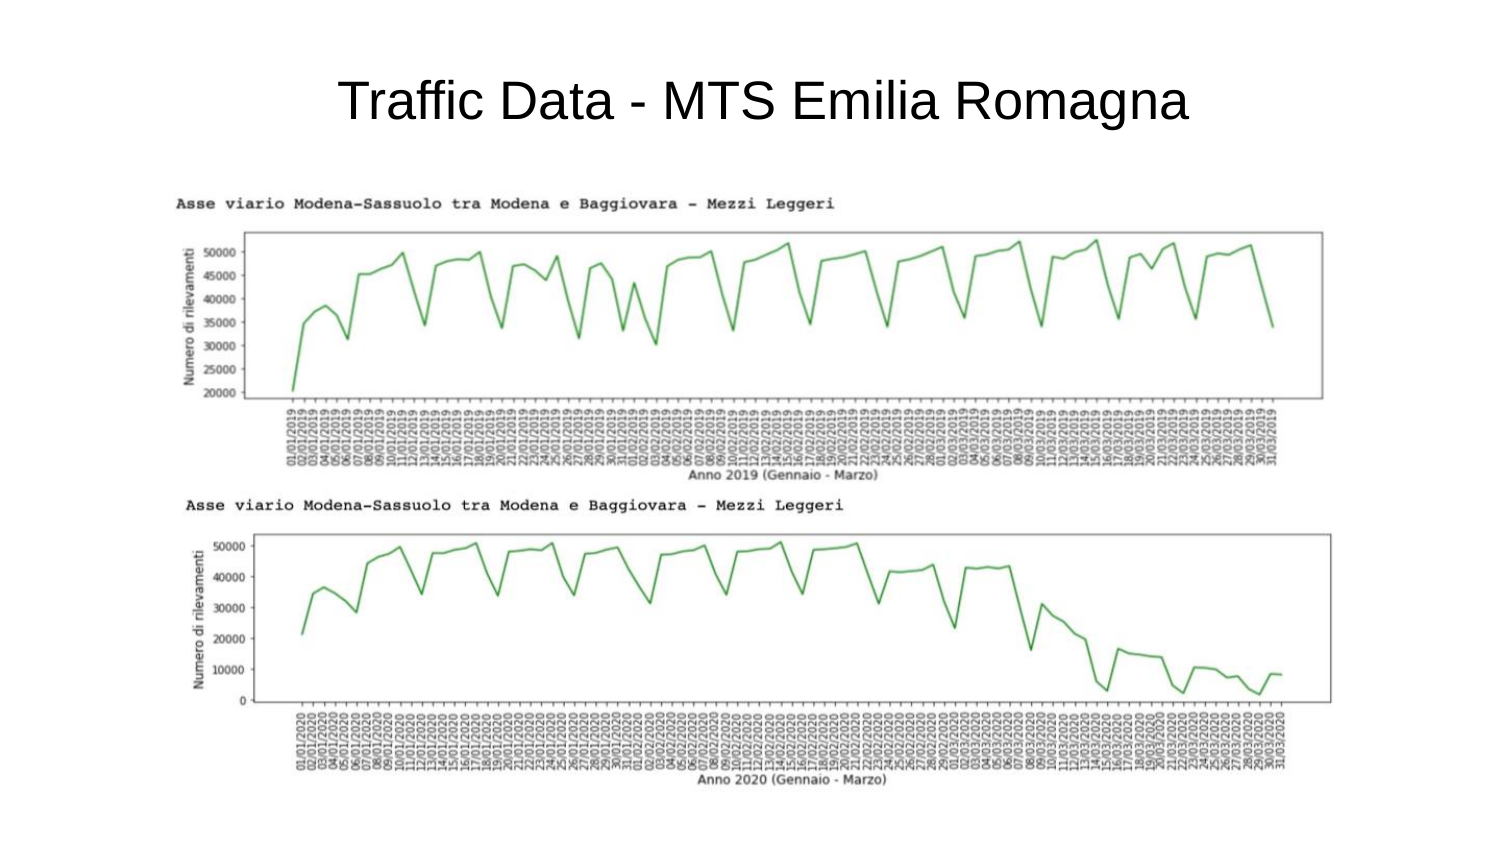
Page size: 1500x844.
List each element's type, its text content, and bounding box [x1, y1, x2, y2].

text_box Traffic Data - MTS Emilia Romagna [337, 57, 1214, 130]
text_box [0, 0, 1500, 844]
